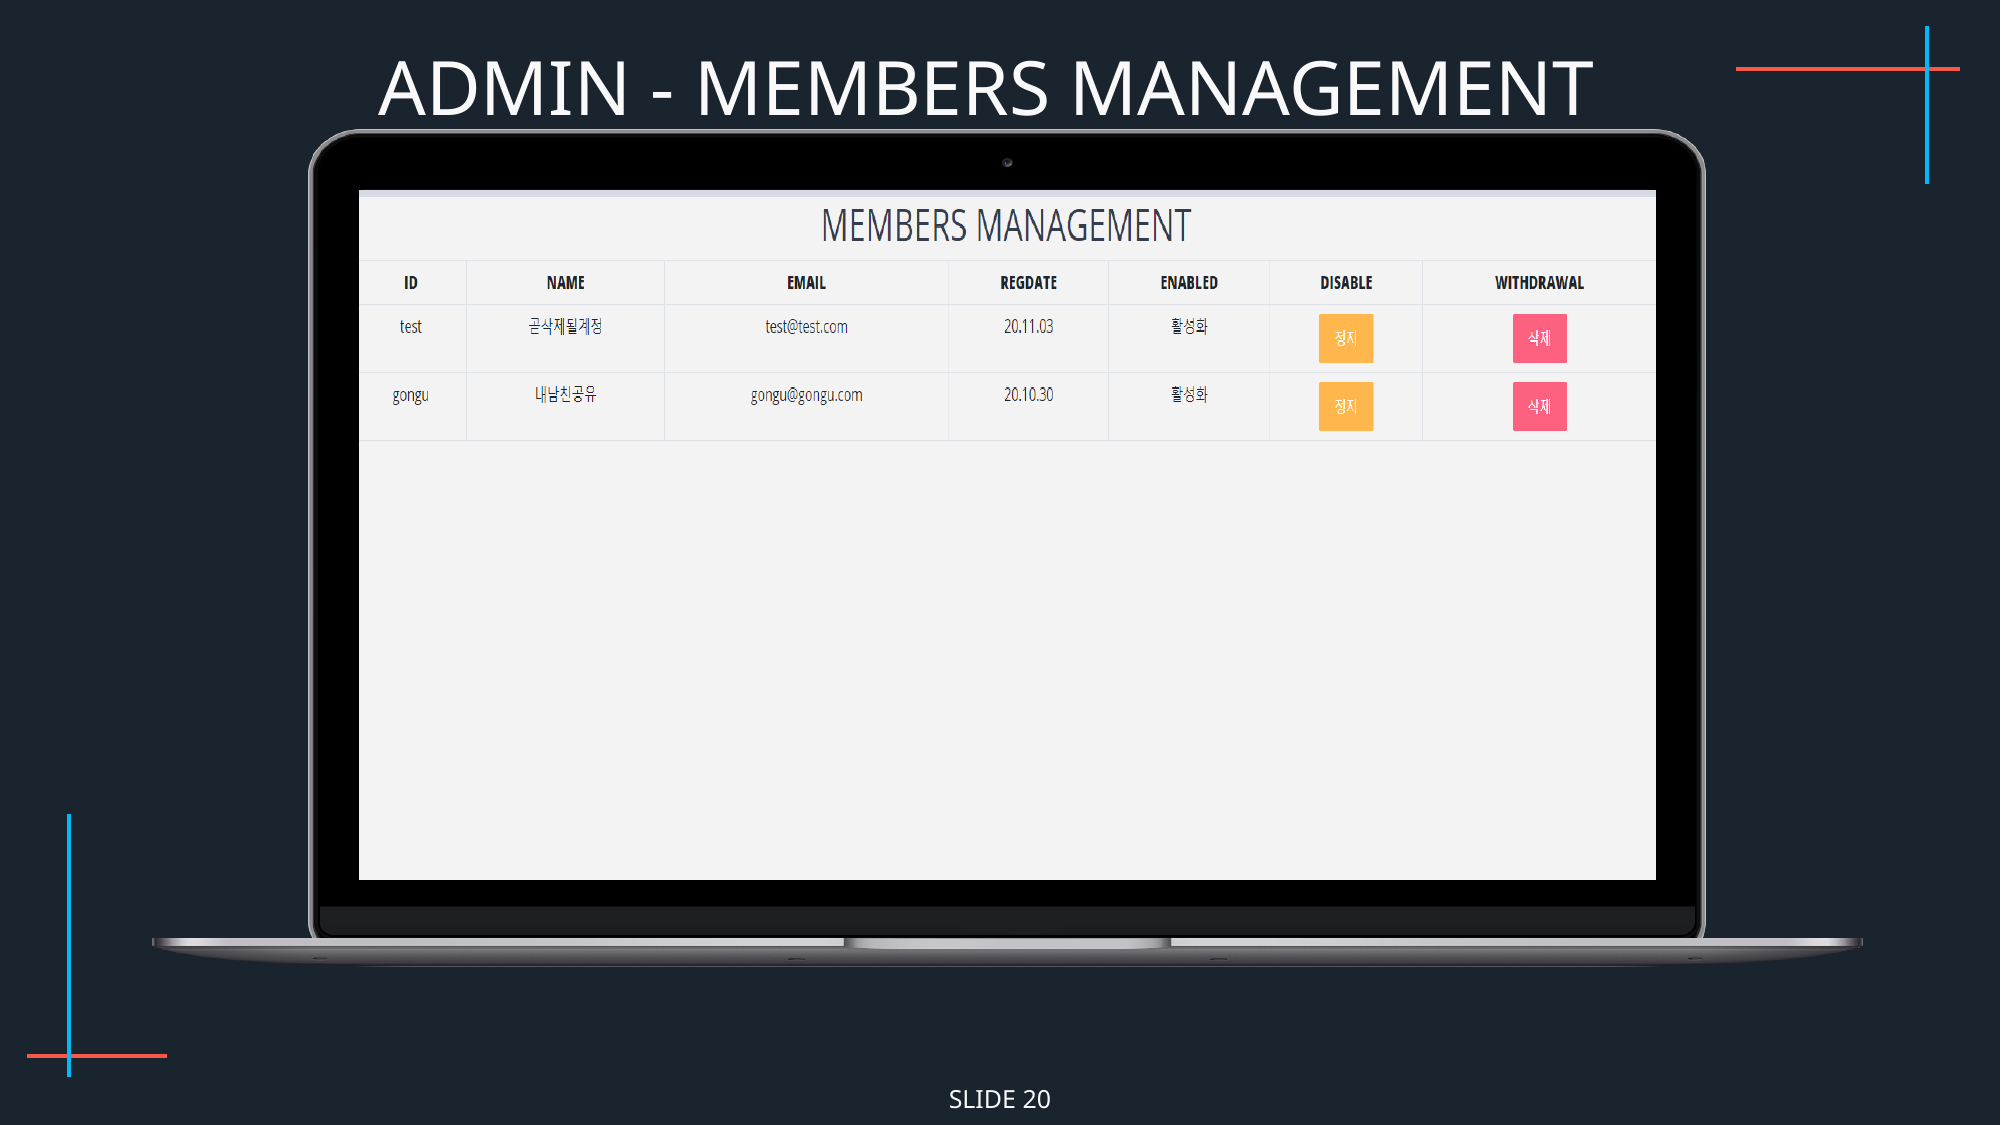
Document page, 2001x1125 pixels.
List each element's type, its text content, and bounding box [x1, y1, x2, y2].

picture [359, 189, 1657, 880]
list ADMIN - MEMBERS MANAGEMENT [54, 43, 1919, 140]
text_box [136, 118, 1883, 988]
